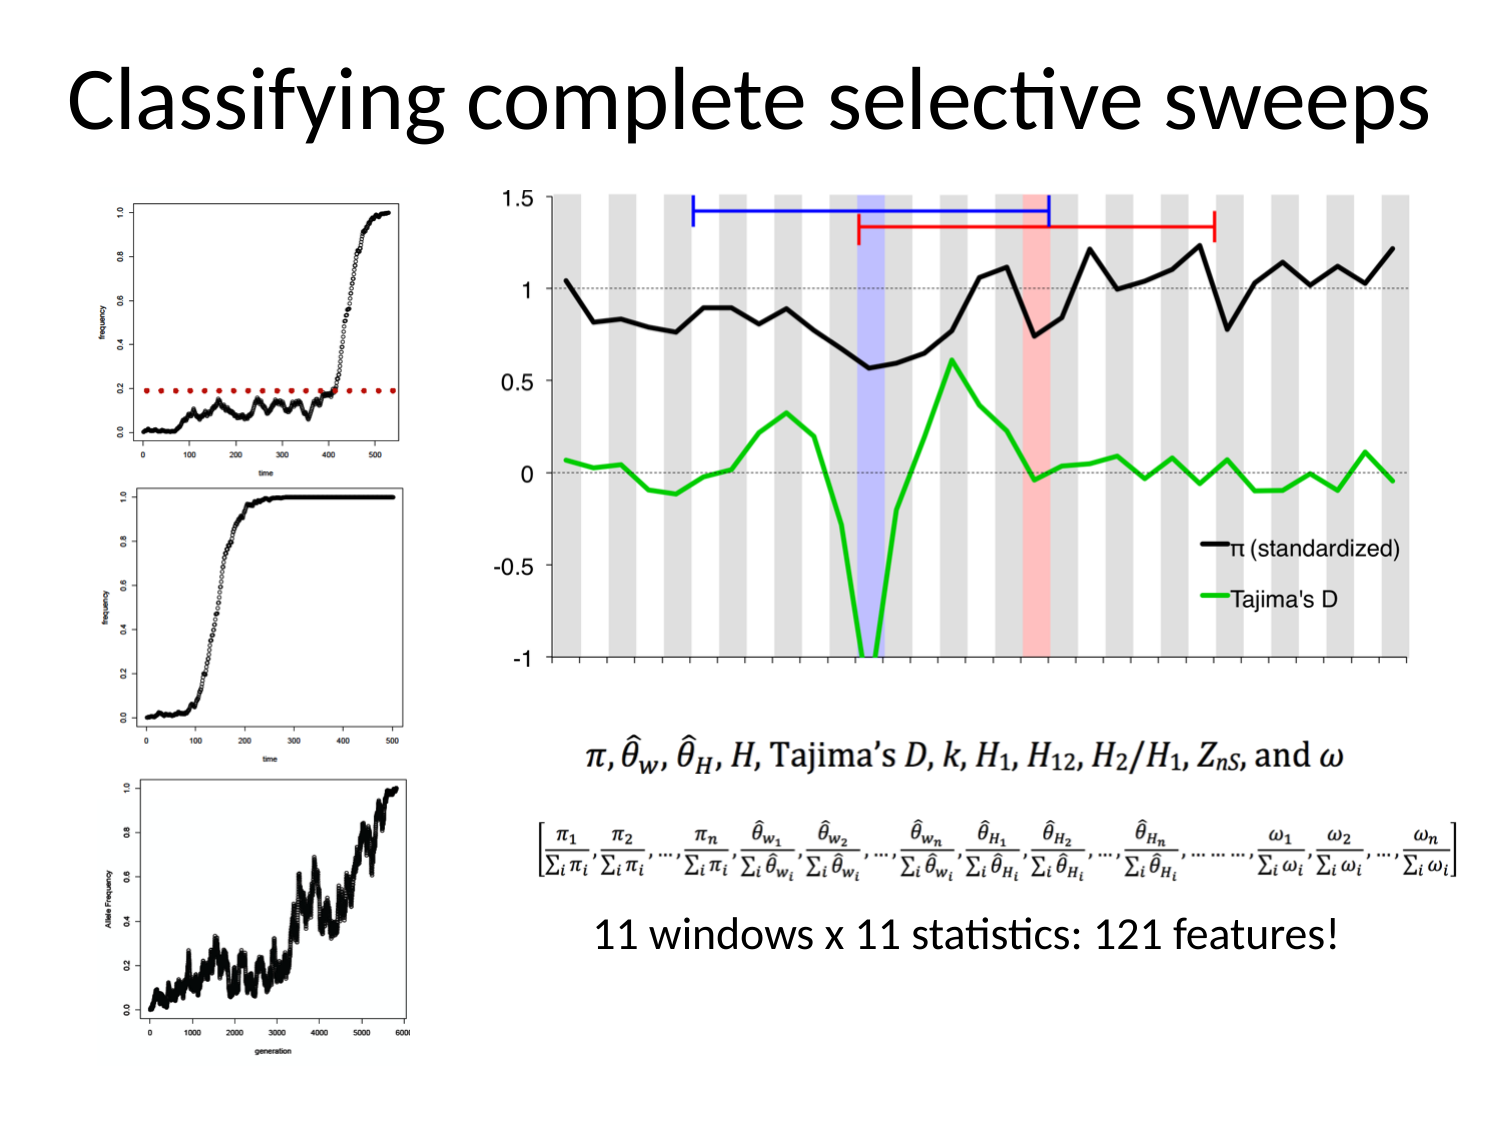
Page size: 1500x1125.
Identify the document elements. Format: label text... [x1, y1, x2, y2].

picture [538, 815, 1457, 888]
picture [577, 726, 1353, 784]
text_box Classifying complete selective sweeps [0, 0, 1500, 188]
text_box 11 windows x 11 statistics: 121 features! [493, 896, 1440, 966]
picture [493, 190, 1440, 675]
picture [97, 187, 410, 1066]
